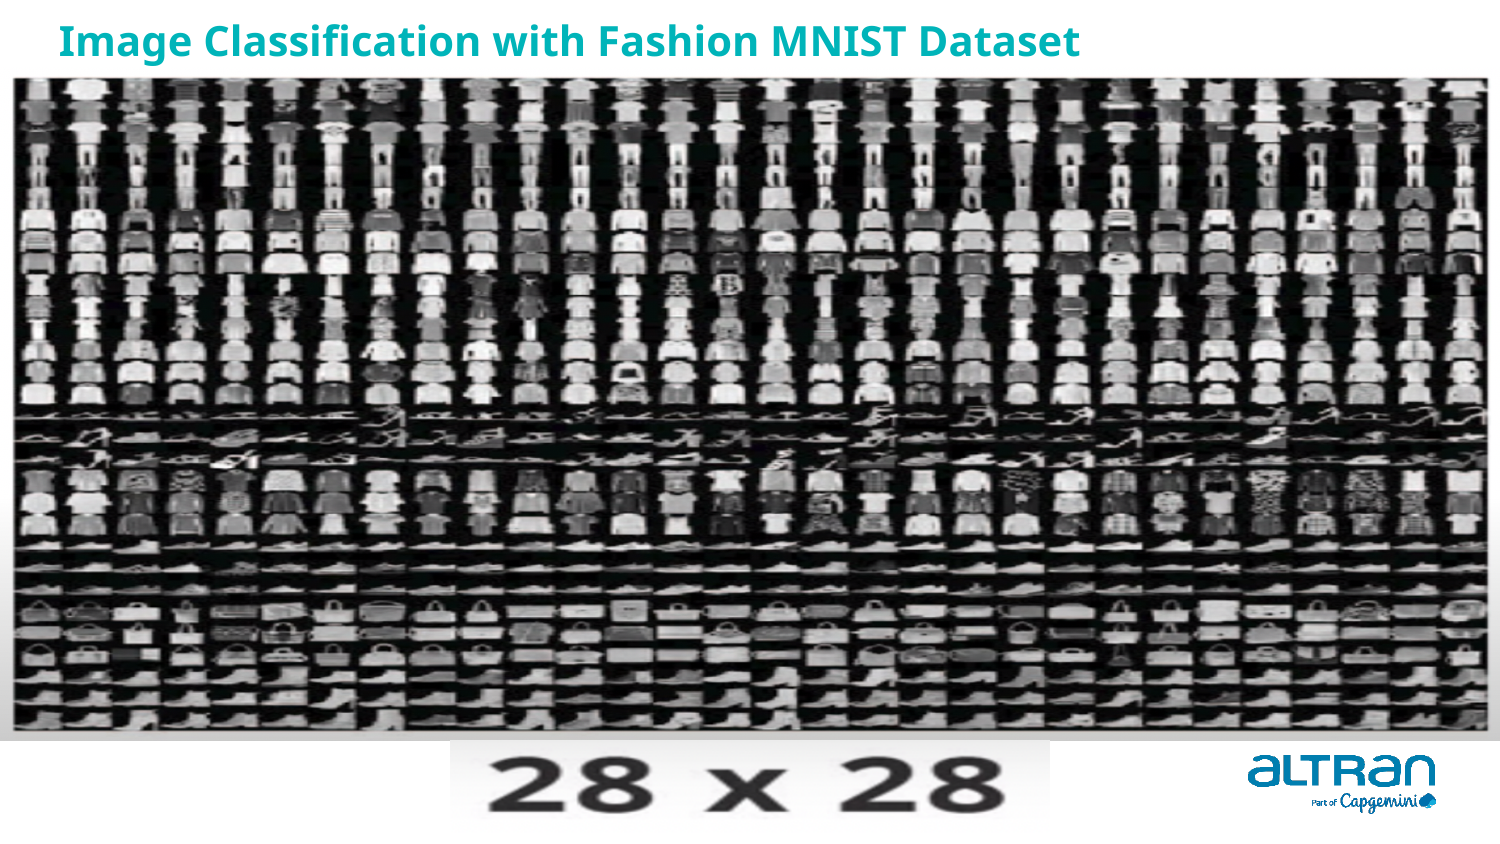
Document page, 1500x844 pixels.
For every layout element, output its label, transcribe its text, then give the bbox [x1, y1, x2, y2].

text_box Image Classification with Fashion MNIST Dataset [58, 20, 1442, 65]
picture [0, 67, 1500, 833]
